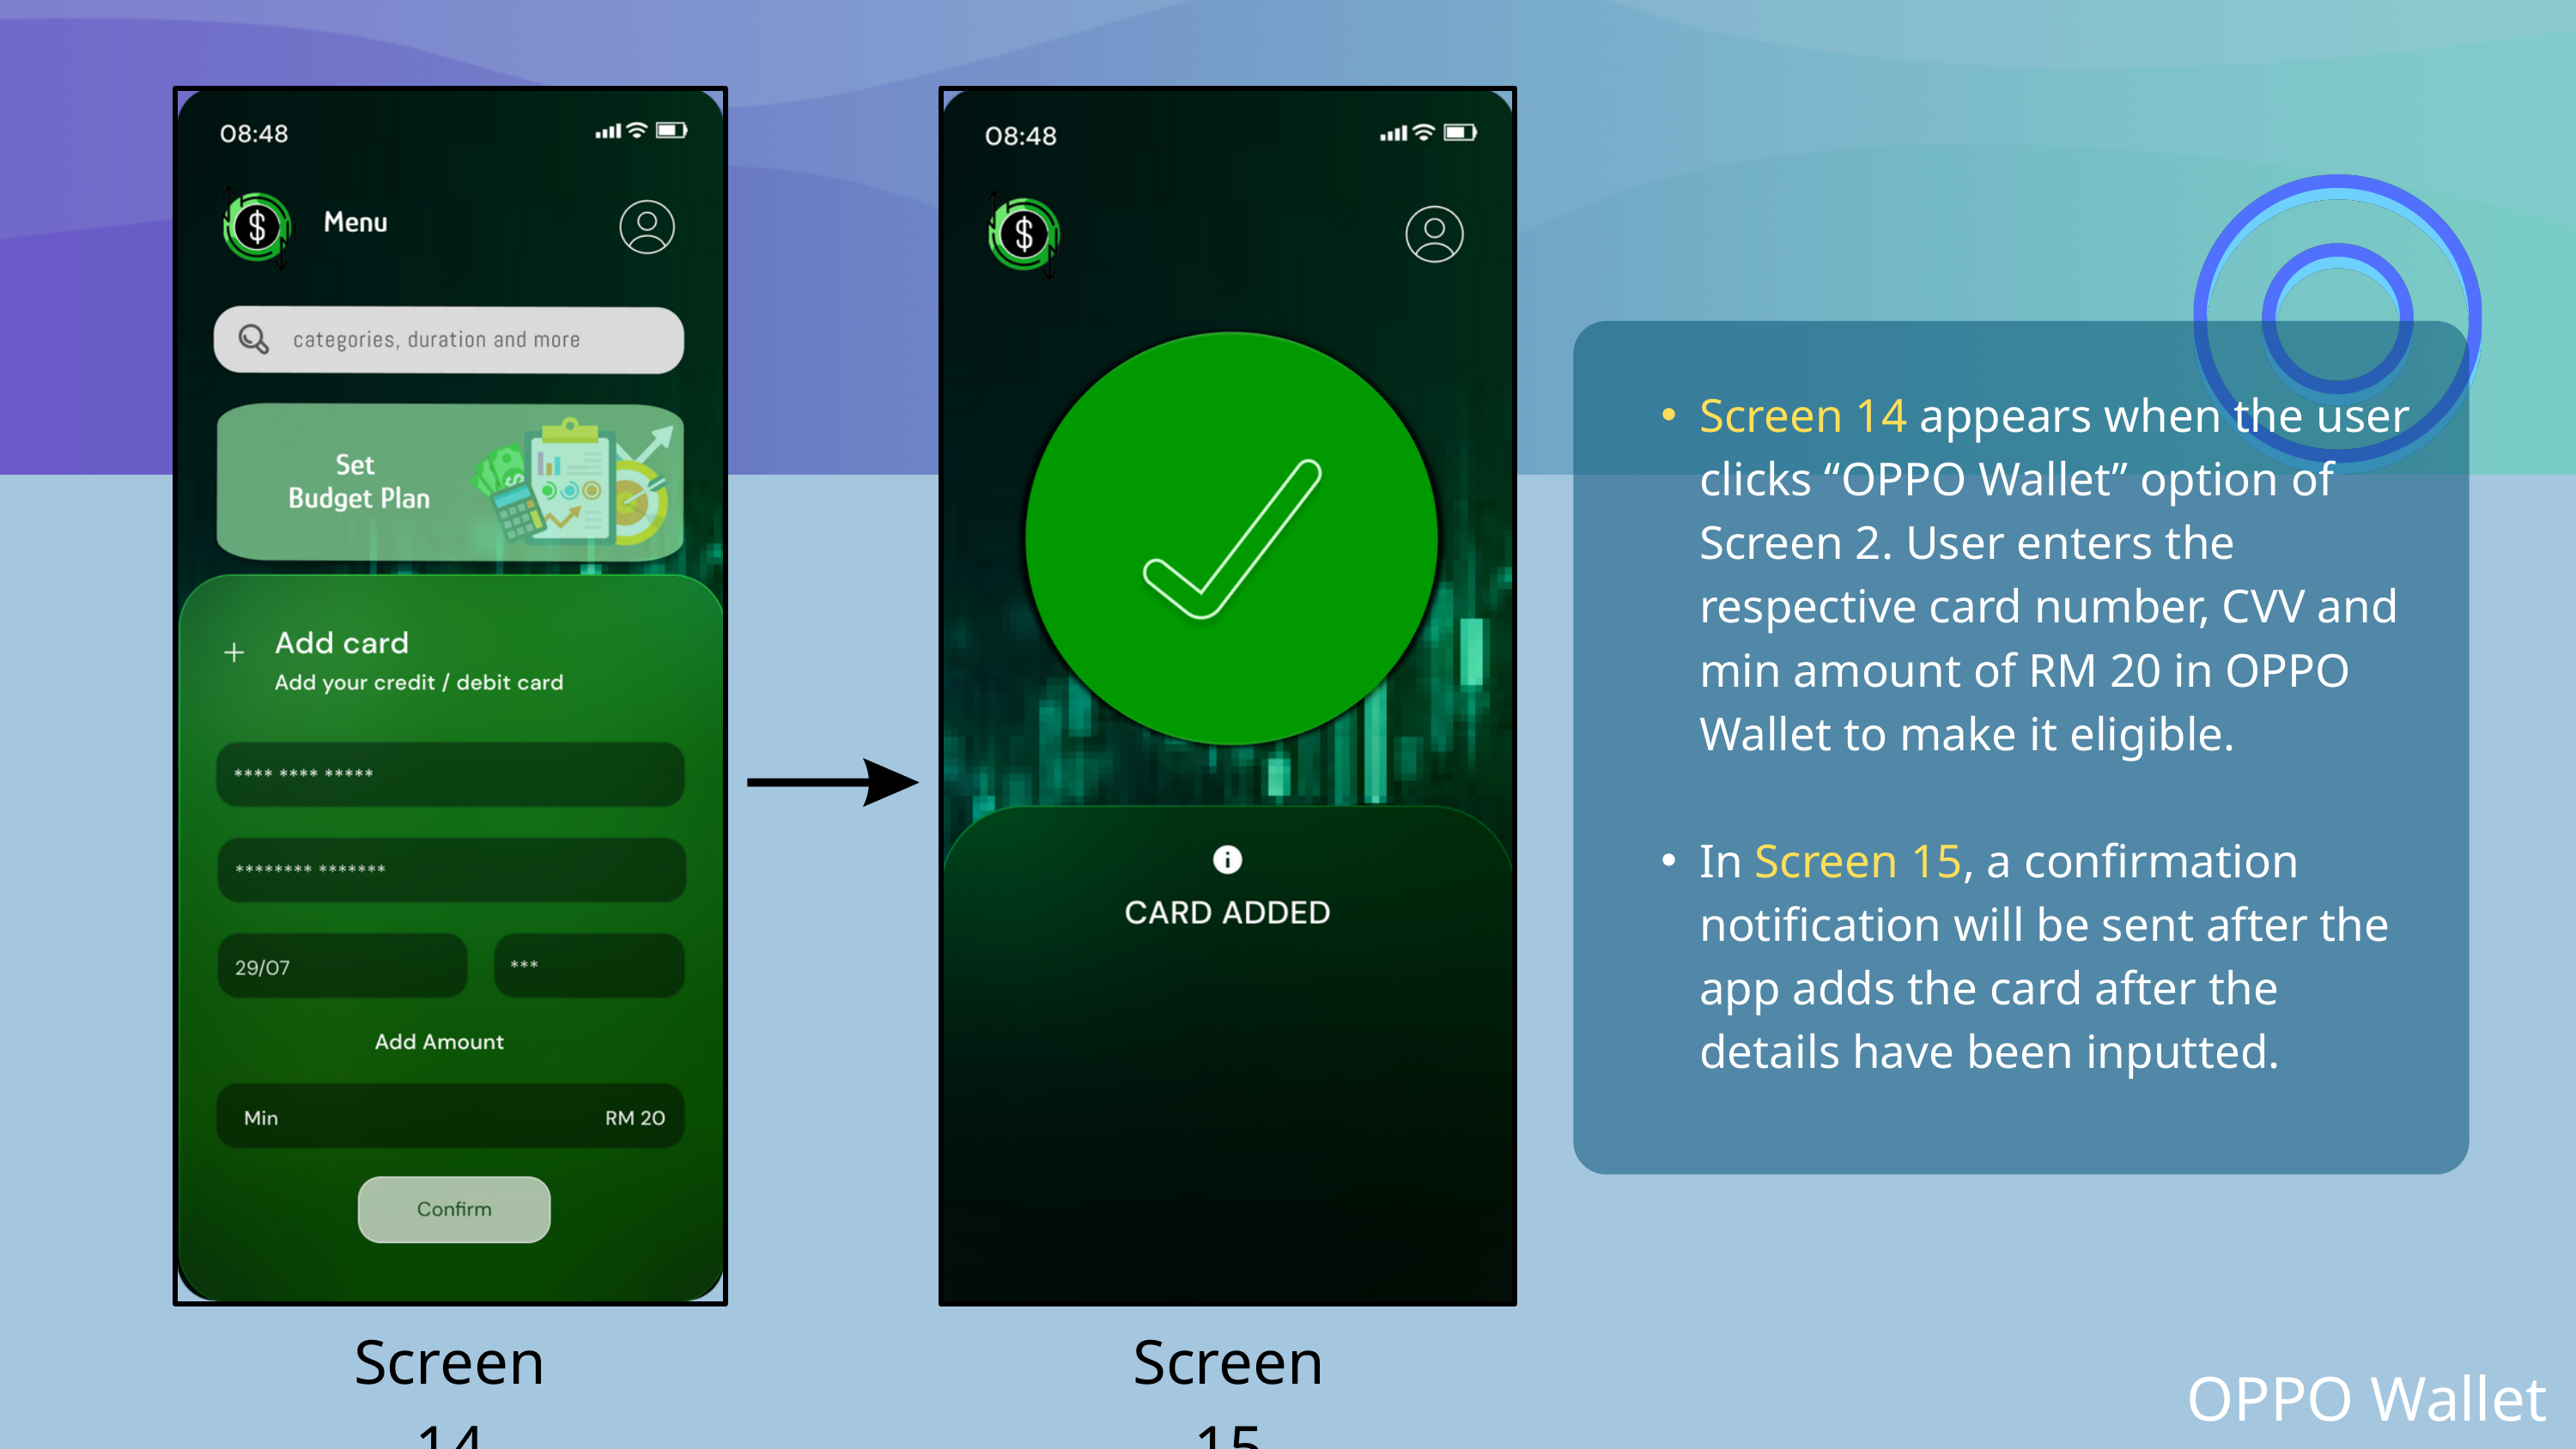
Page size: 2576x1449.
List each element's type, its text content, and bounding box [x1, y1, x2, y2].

text_box OPPO Wallet [1839, 1348, 2548, 1434]
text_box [1573, 320, 2470, 1175]
text_box [940, 88, 1516, 1304]
text_box Screen 15 [1099, 1311, 1358, 1449]
text_box [747, 758, 920, 807]
text_box [2193, 174, 2482, 475]
text_box Screen 14 [320, 1311, 580, 1449]
text_box [174, 88, 726, 1304]
text_box [0, 0, 2576, 475]
